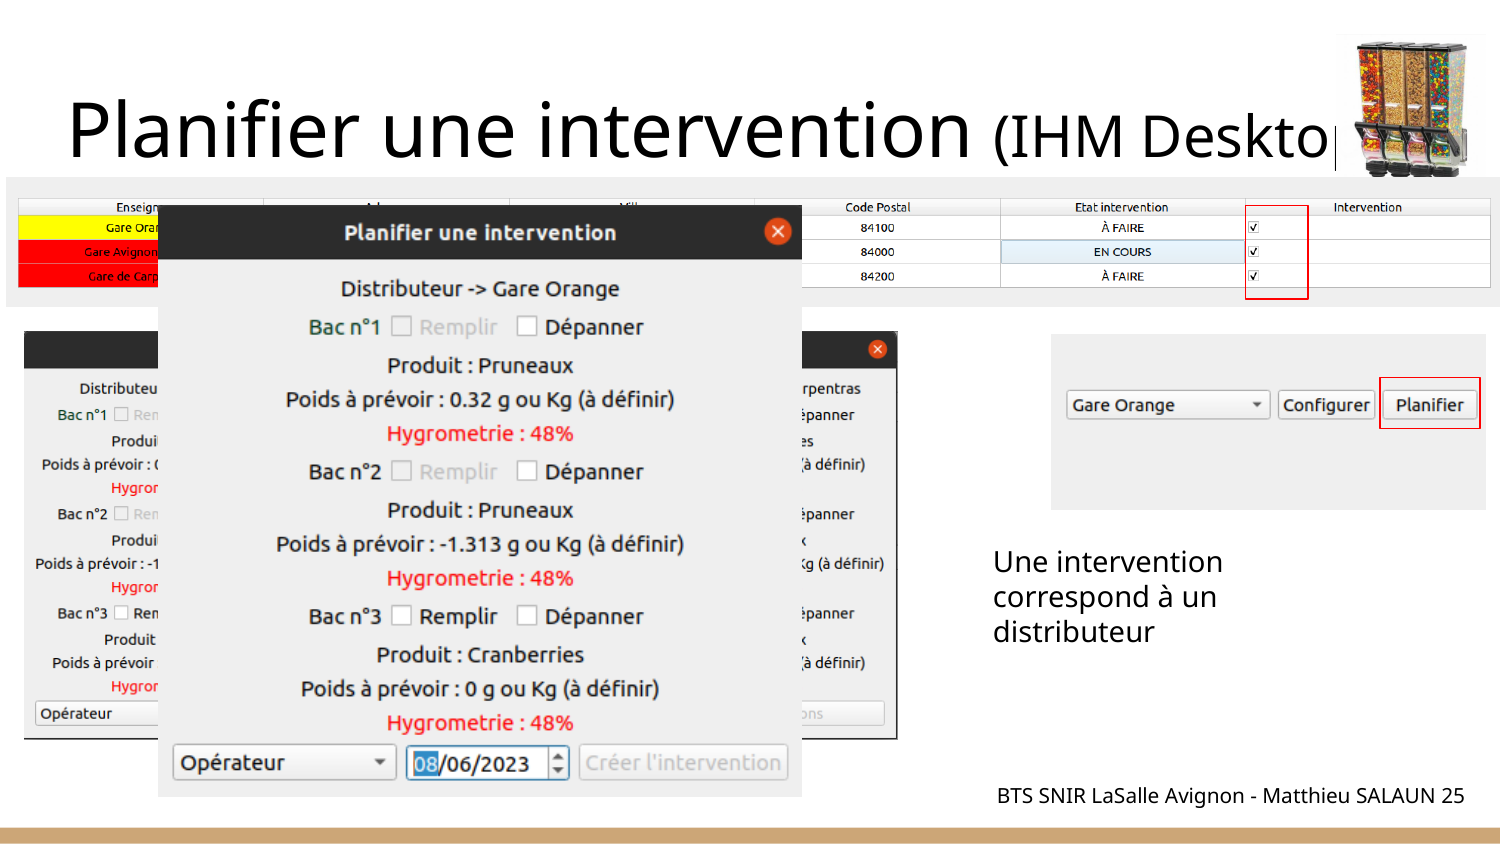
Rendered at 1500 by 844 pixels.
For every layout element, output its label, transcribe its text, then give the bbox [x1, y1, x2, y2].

slide_number BTS SNIR LaSalle Avignon - Matthieu SALAUN ‹#› [741, 764, 1480, 830]
text_box Une intervention correspond à un distributeur [978, 528, 1402, 664]
title Planifier une intervention (IHM Desktop) [51, 51, 1331, 175]
picture [6, 33, 1500, 798]
picture [1050, 333, 1486, 510]
